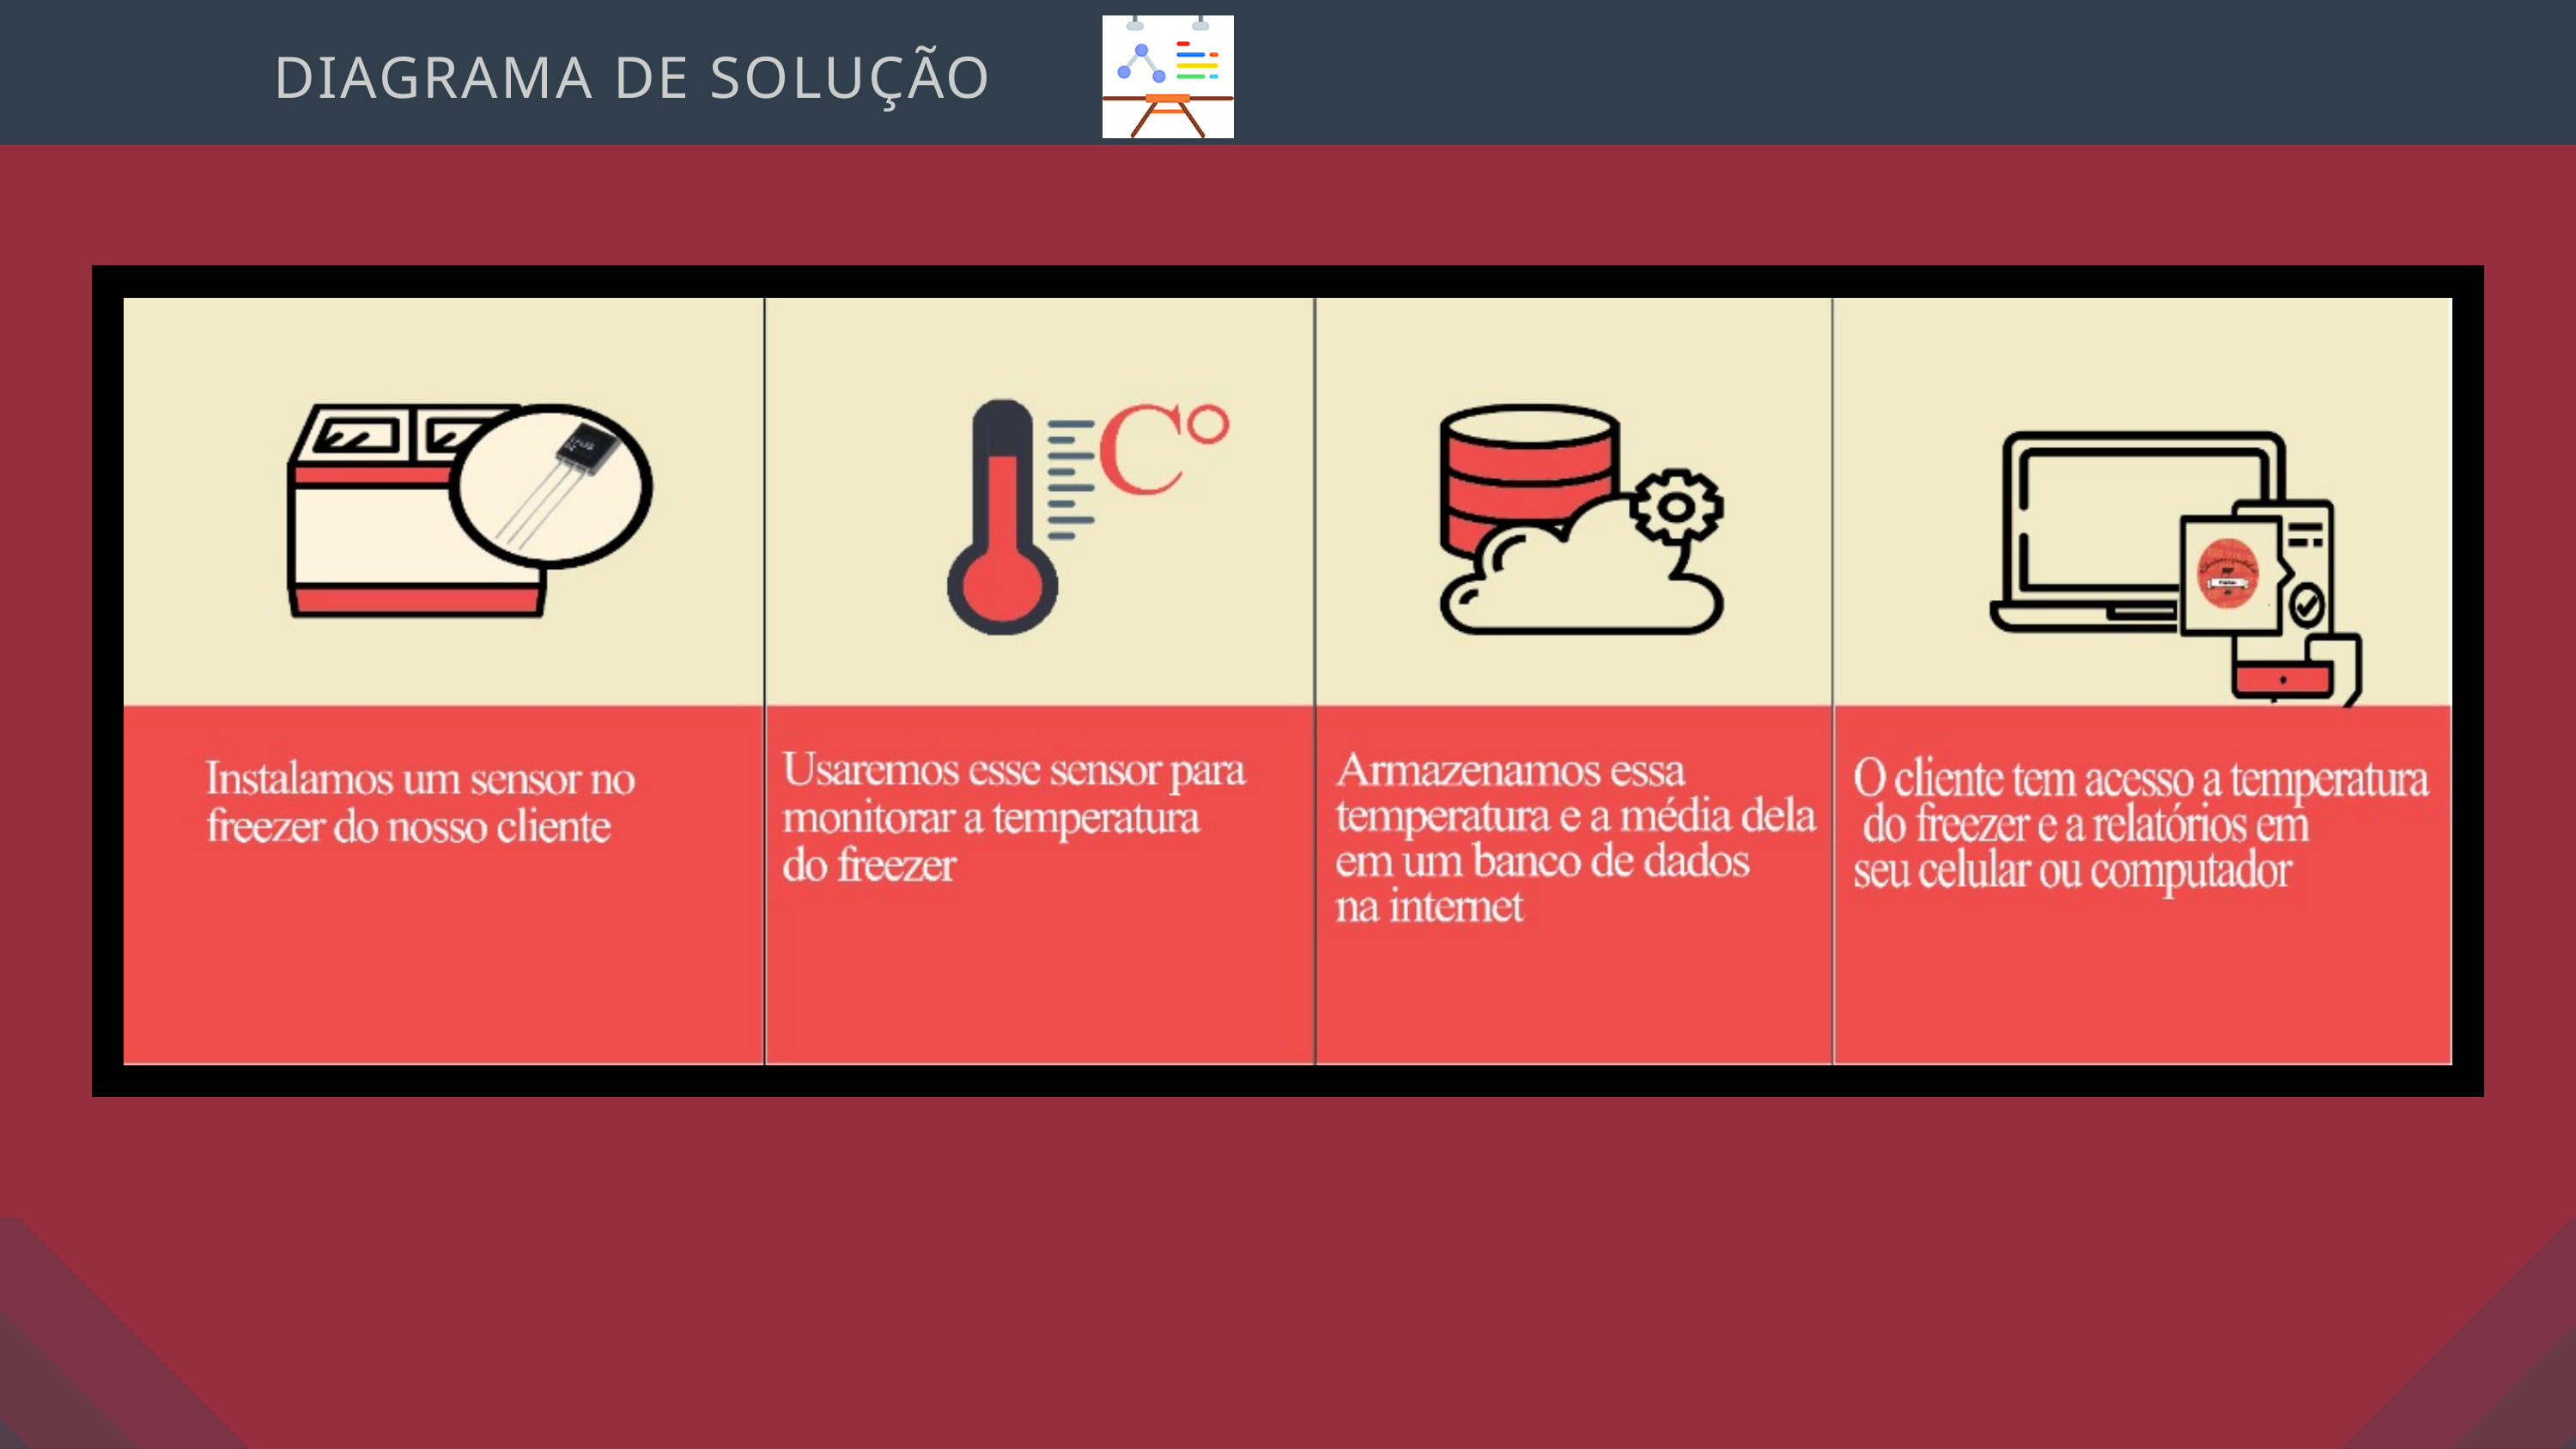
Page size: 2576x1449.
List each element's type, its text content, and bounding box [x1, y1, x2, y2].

text_box [0, 0, 2576, 145]
picture [2340, 1217, 2576, 1449]
picture [124, 297, 2452, 1065]
text_box DIAGRAMA DE SOLUÇÃO [144, 41, 1097, 111]
picture [1103, 15, 1234, 138]
picture [0, 1222, 255, 1449]
